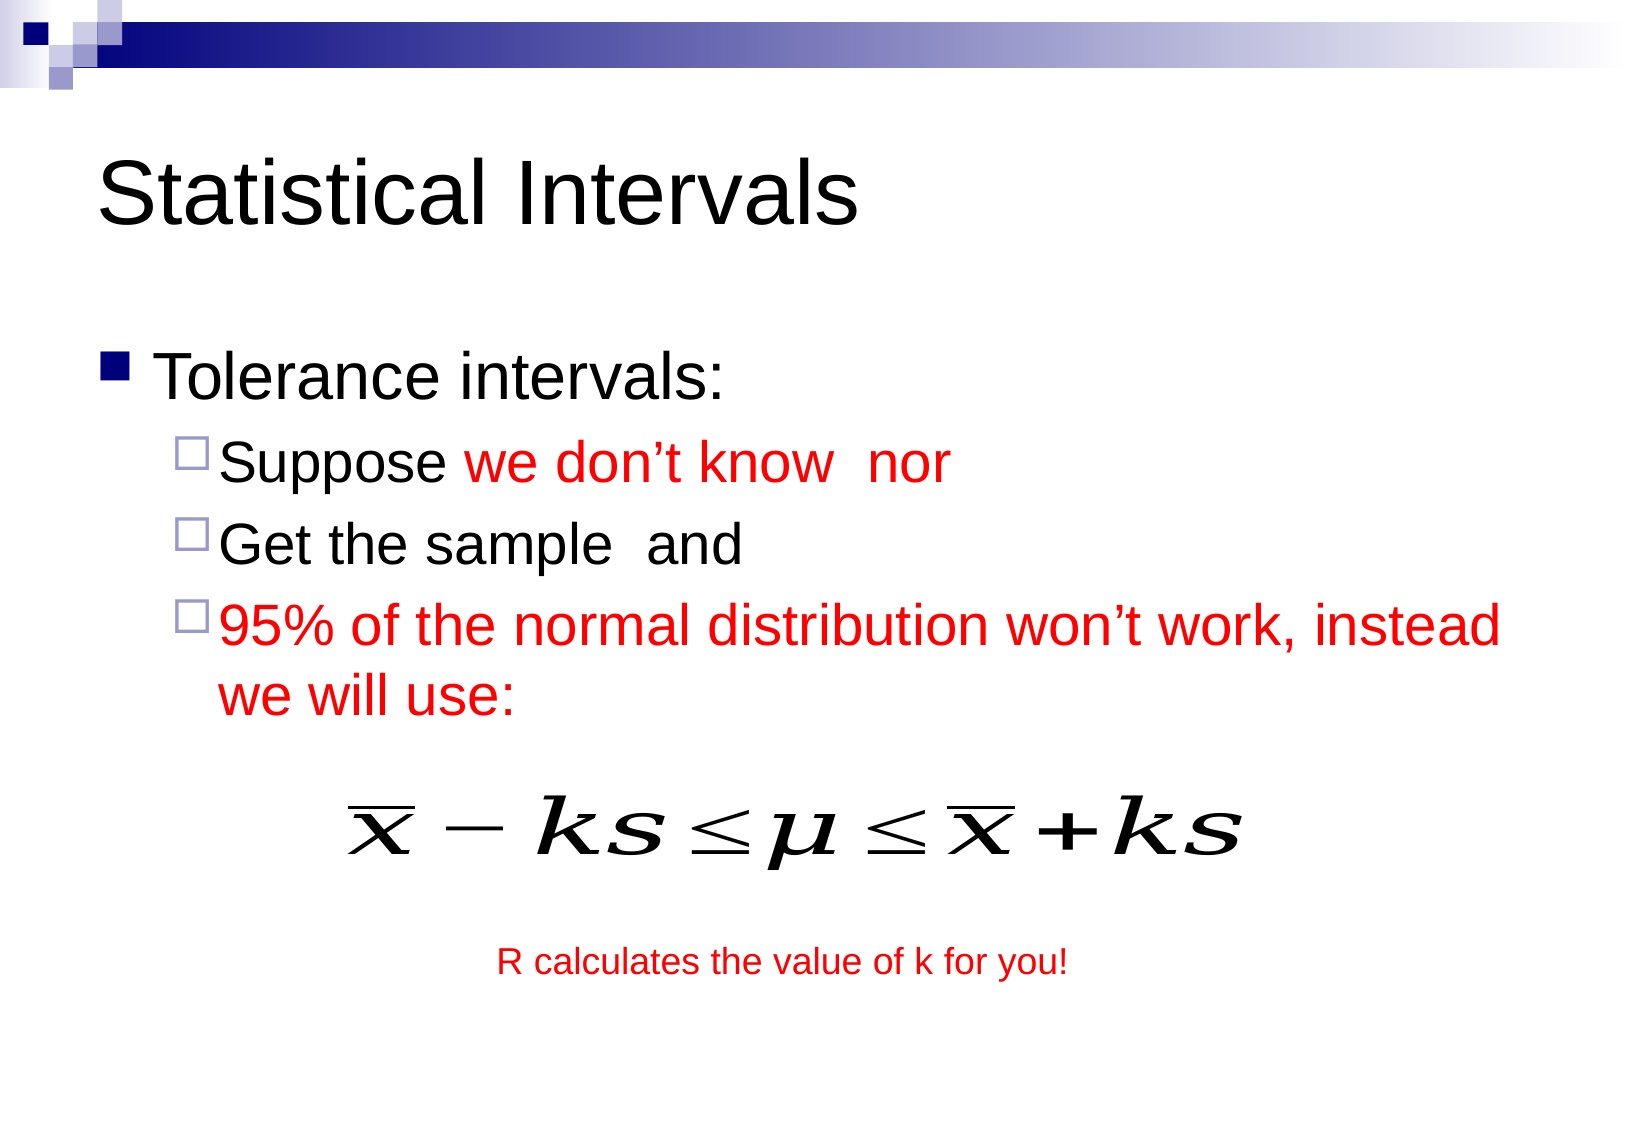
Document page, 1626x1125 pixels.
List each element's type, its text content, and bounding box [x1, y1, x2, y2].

title Statistical Intervals [81, 75, 1544, 300]
text_box R calculates the value of k for you! [481, 929, 1203, 990]
